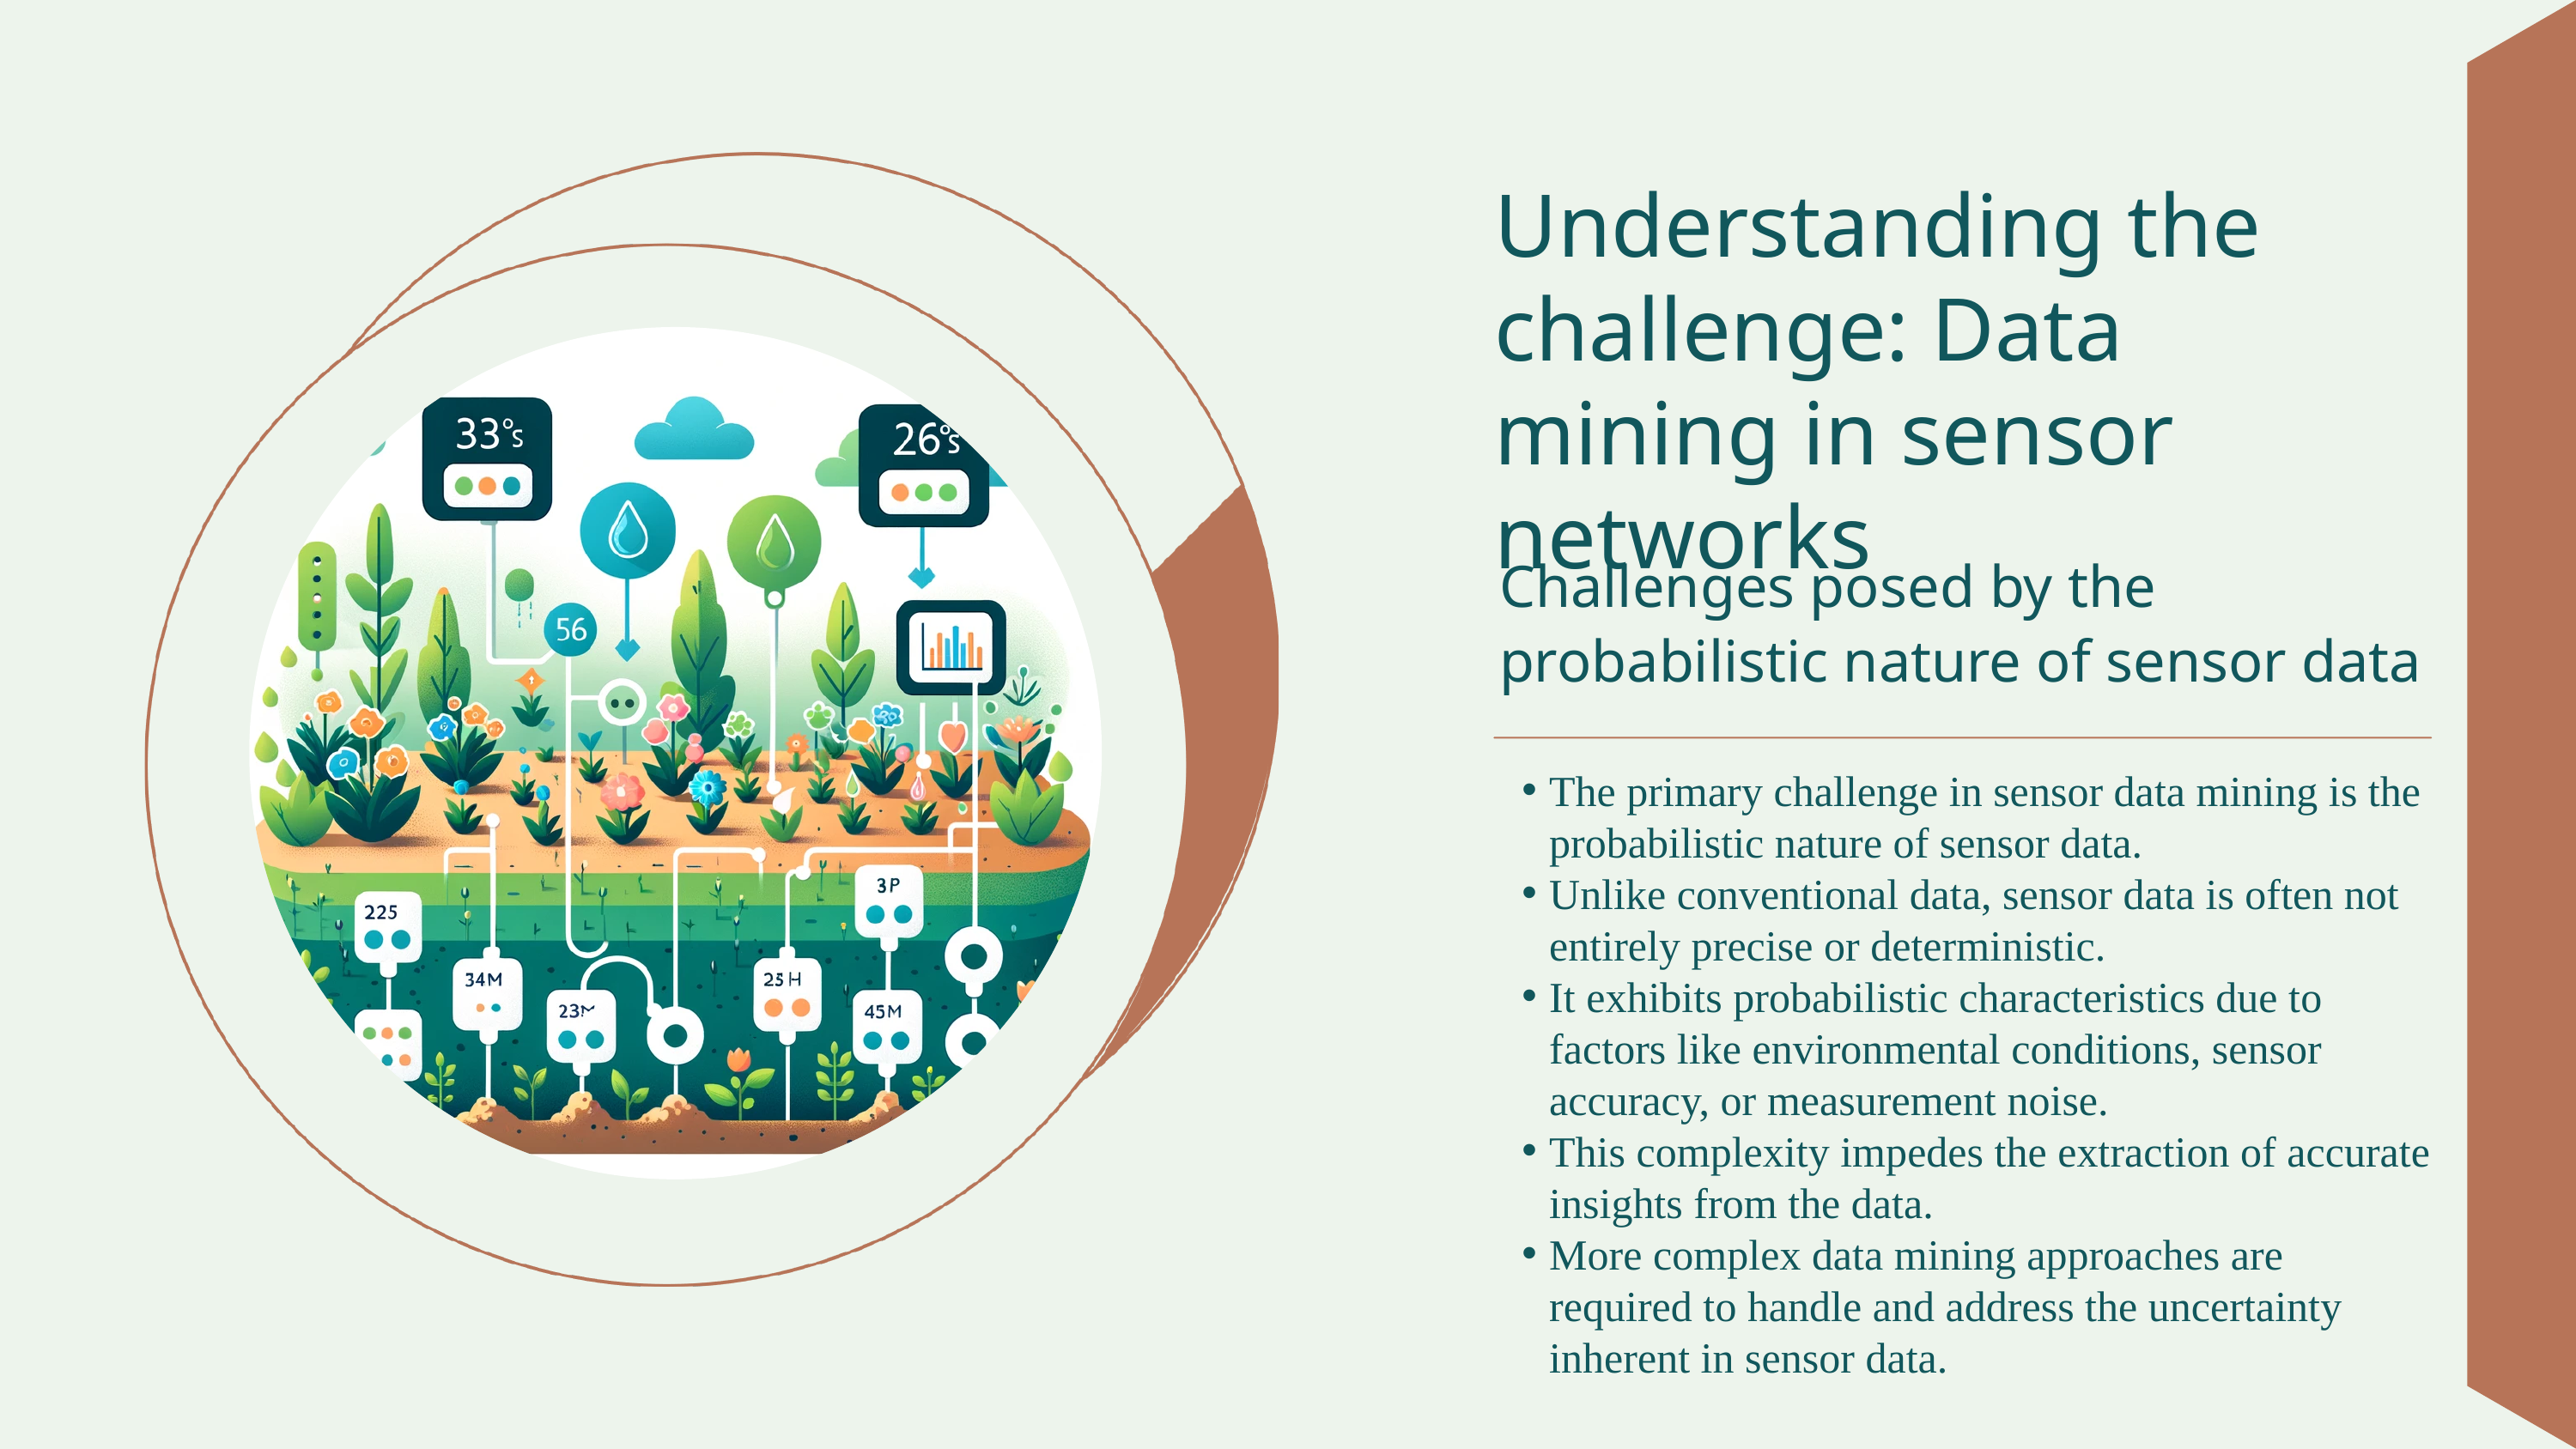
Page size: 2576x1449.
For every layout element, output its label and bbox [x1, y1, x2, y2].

text_box [144, 152, 1279, 1287]
text_box [248, 326, 1103, 1180]
text_box [2434, 615, 2576, 834]
text_box [1494, 170, 2432, 1258]
